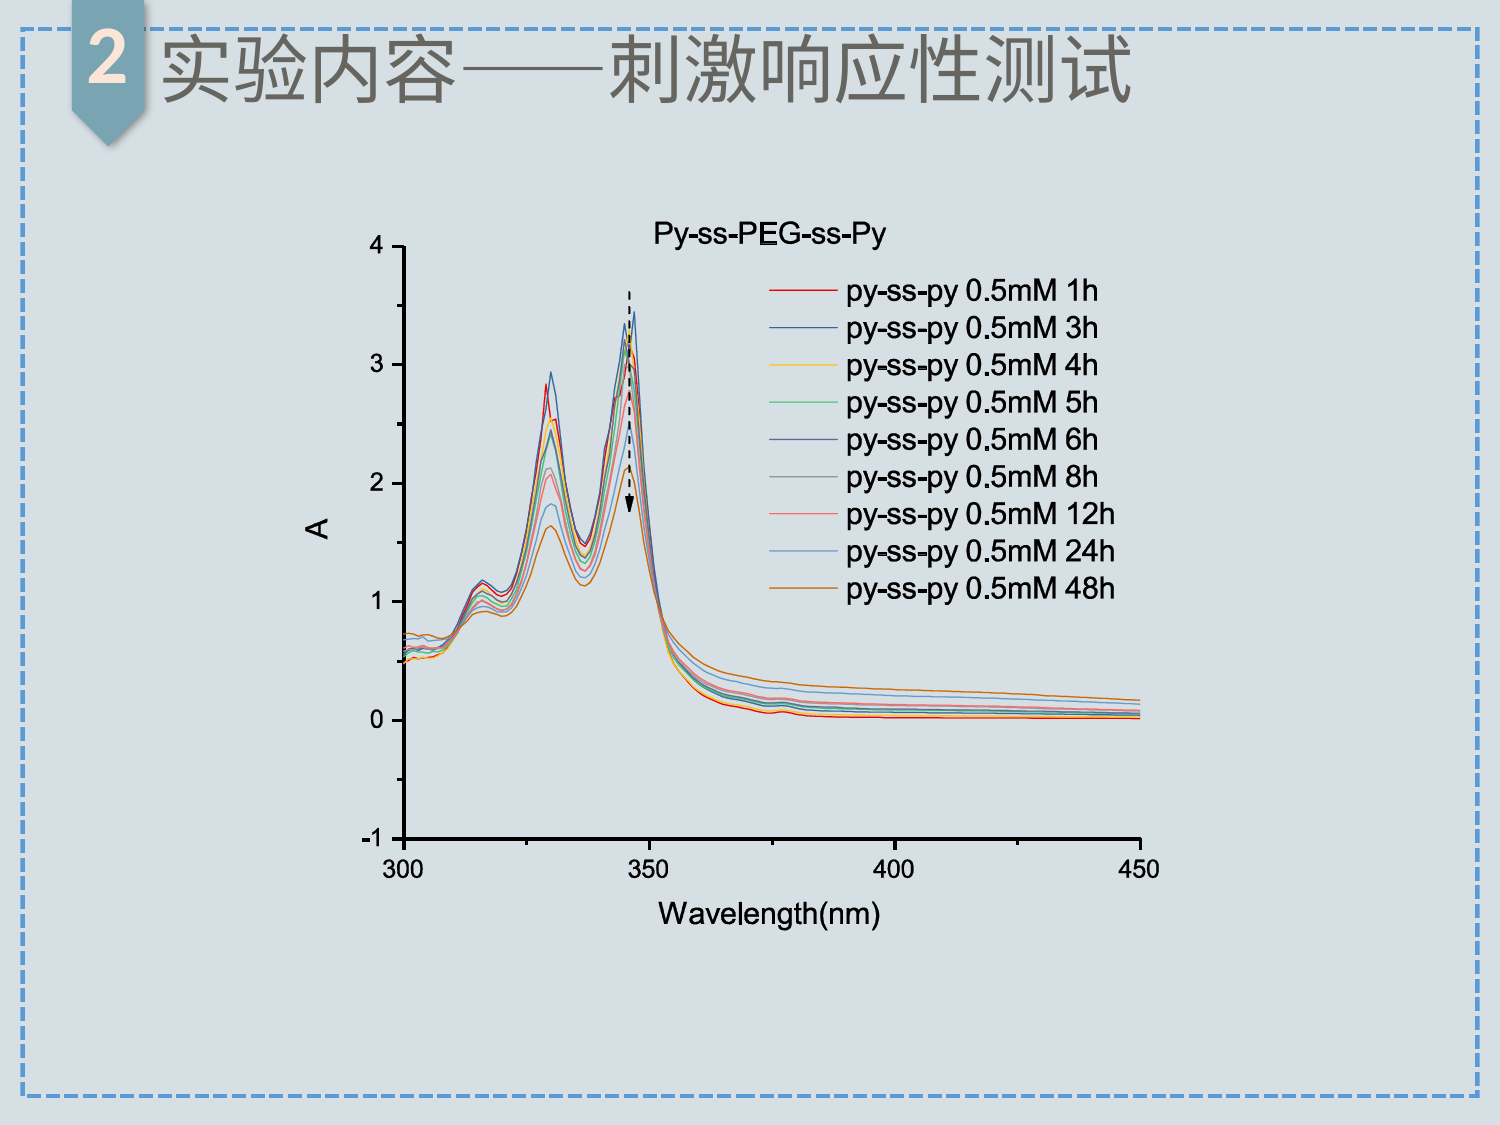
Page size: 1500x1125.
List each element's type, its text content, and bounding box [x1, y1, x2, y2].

picture [209, 149, 1290, 976]
list 实验内容——刺激响应性测试 [143, 34, 1274, 112]
list 2 [71, 0, 145, 123]
